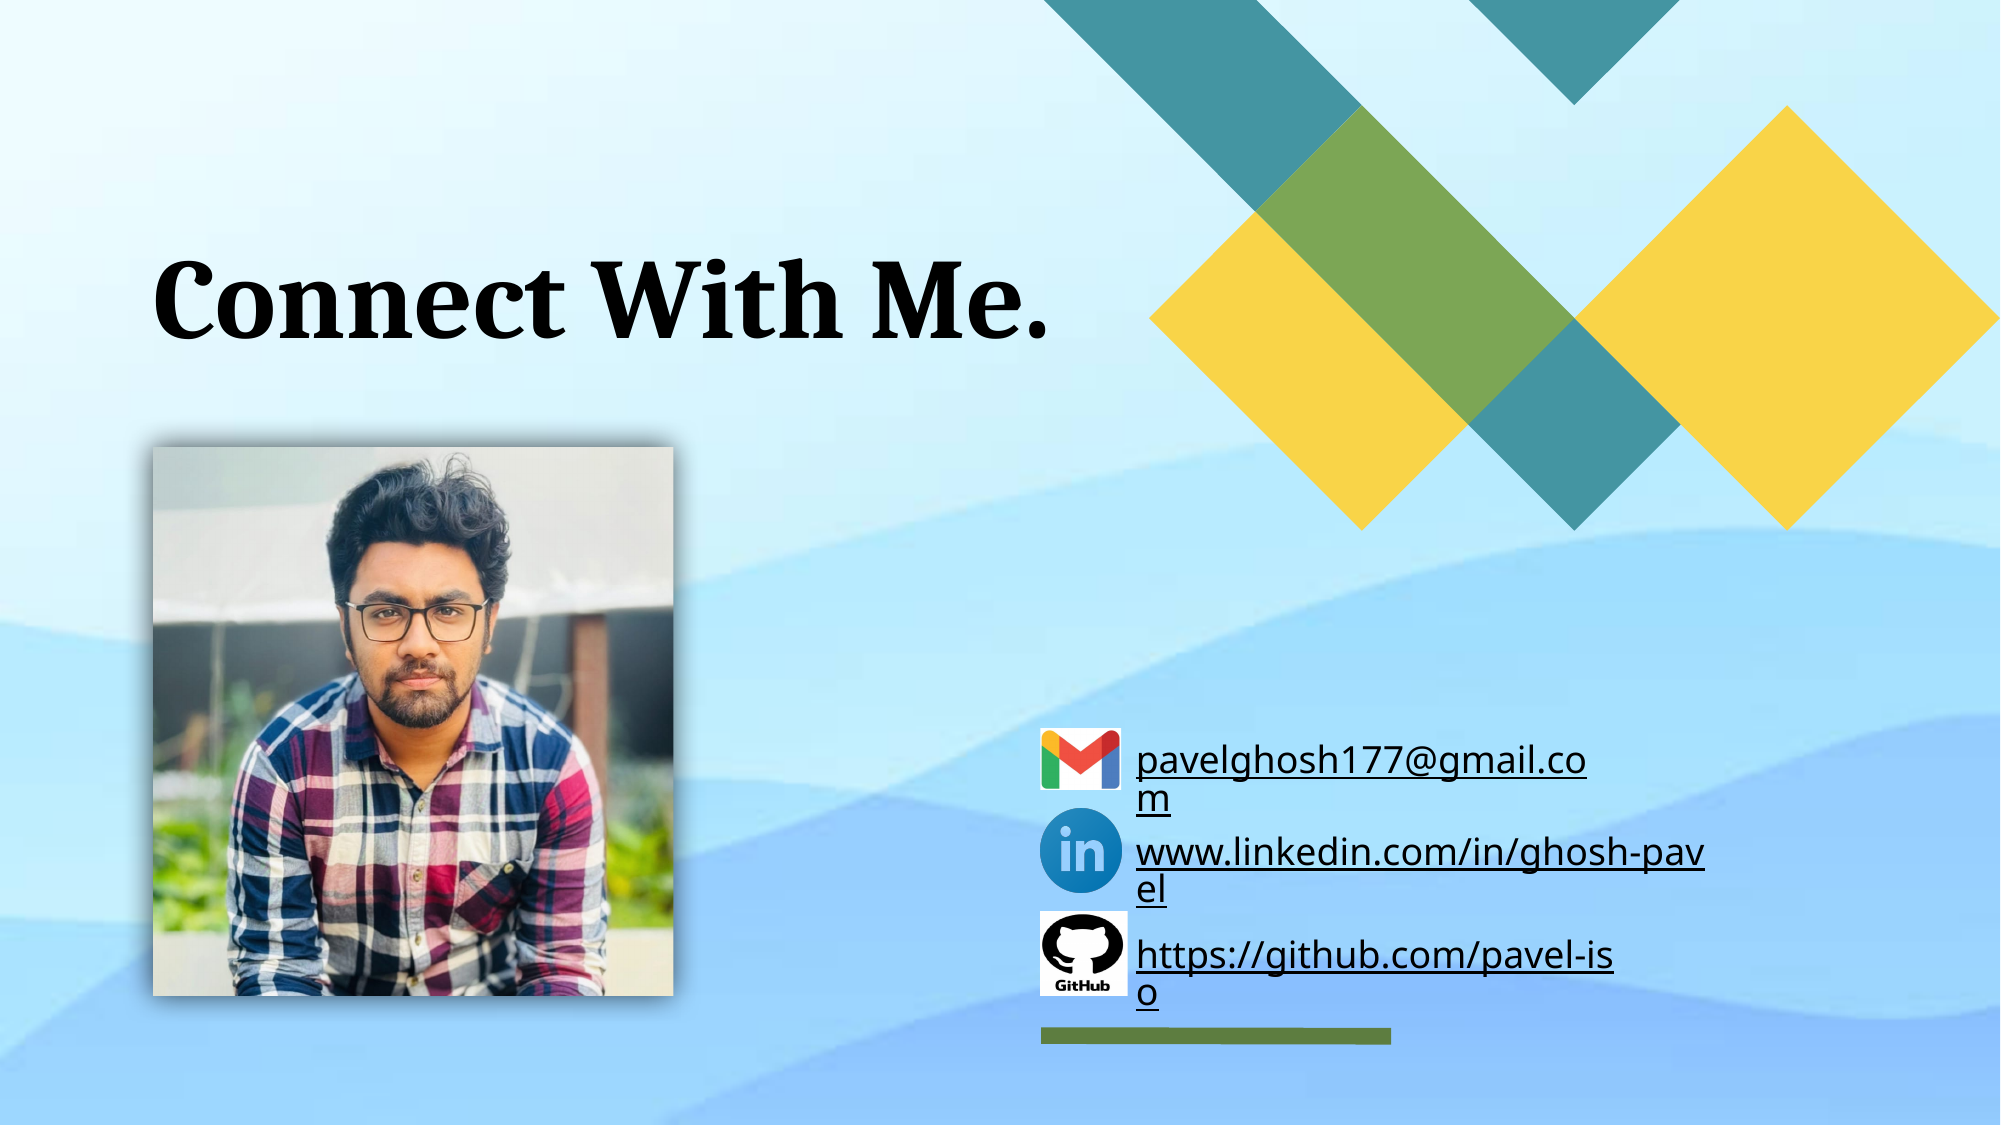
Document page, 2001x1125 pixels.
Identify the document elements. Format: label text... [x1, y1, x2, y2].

picture [0, 0, 2001, 1125]
text_box https://github.com/pavel-iso [1121, 923, 1632, 1035]
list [153, 446, 674, 996]
text_box www.linkedin.com/in/ghosh-pavel [1121, 820, 1732, 932]
text_box pavelghosh177@gmail.com [1121, 728, 1618, 820]
list Connect With Me. [153, 194, 1102, 361]
picture [1258, 0, 2001, 318]
